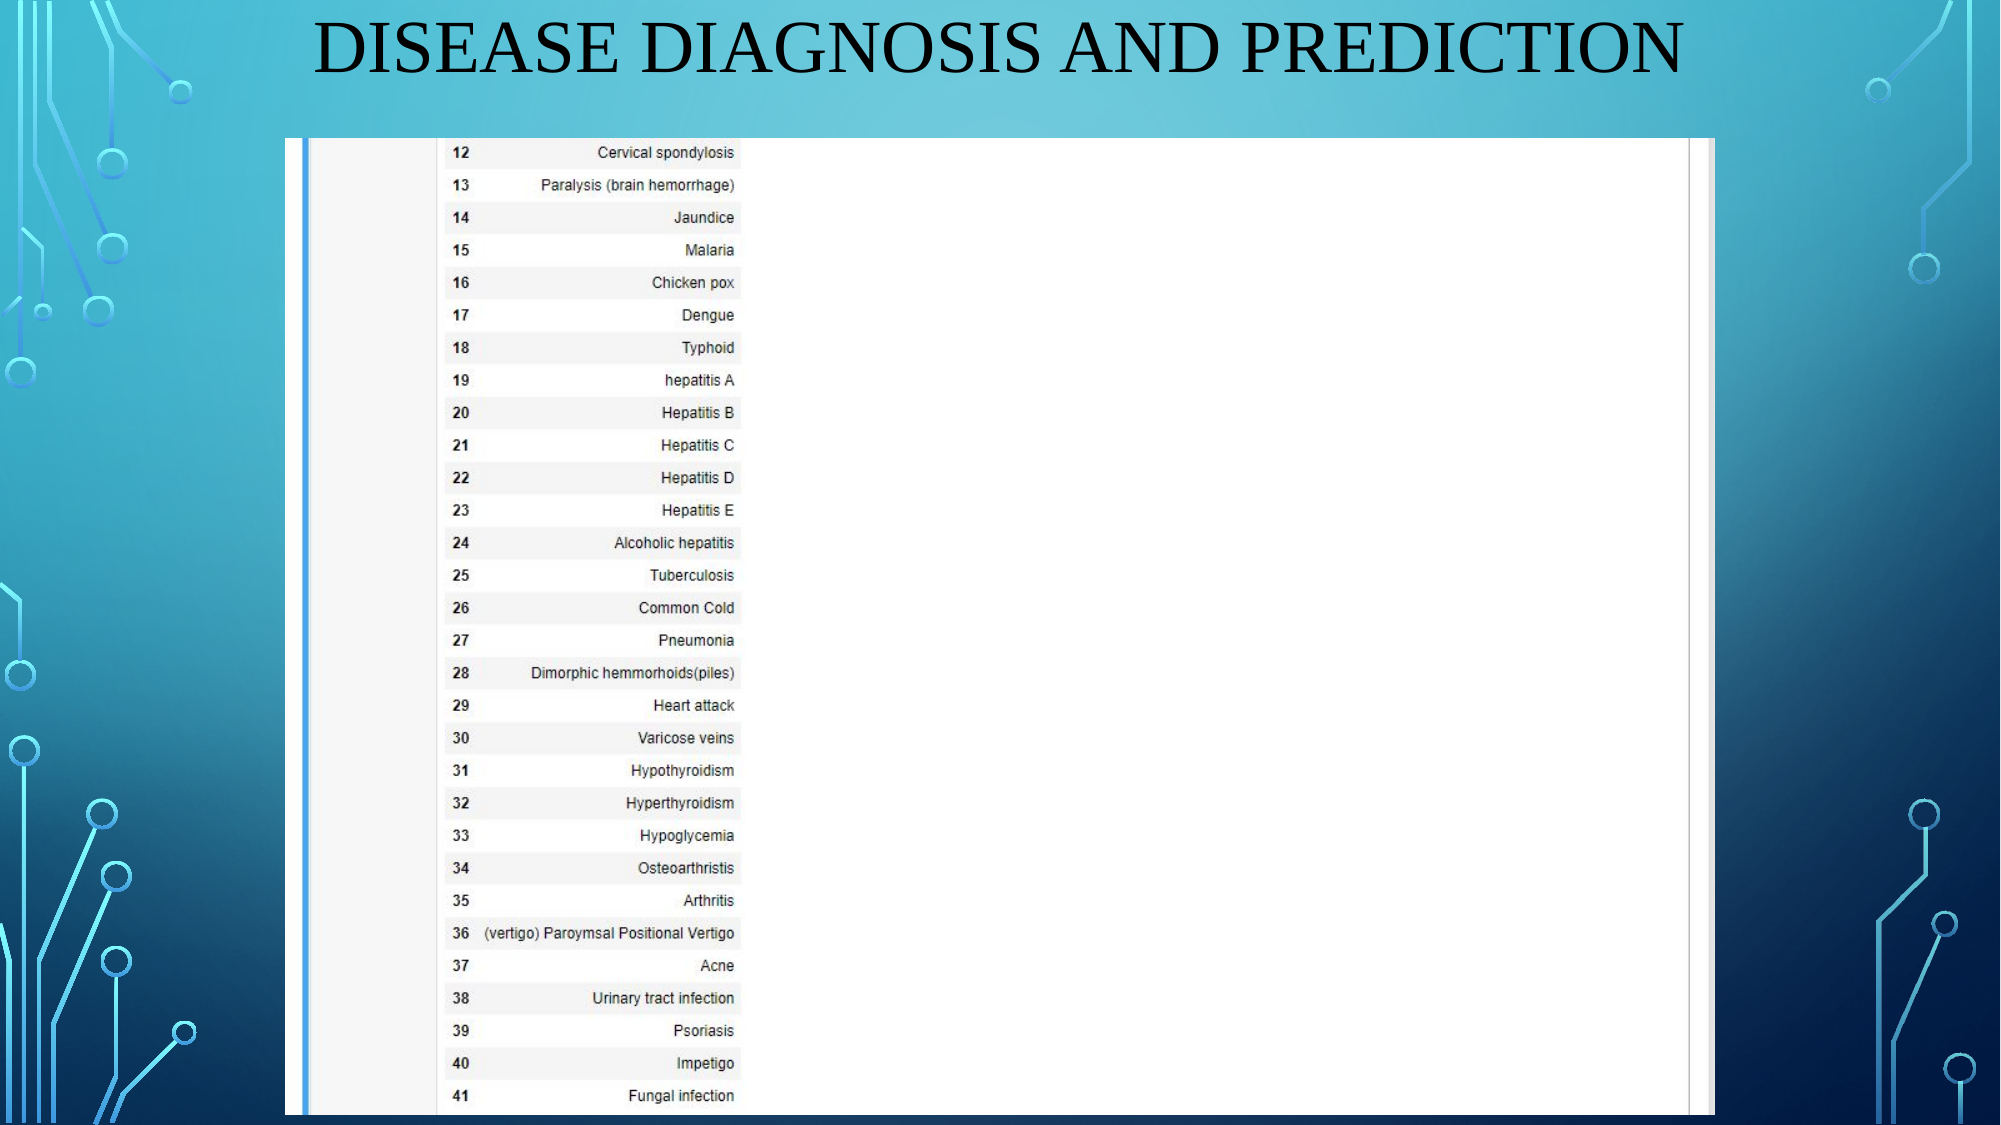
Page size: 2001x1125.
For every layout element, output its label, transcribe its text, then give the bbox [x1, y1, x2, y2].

text_box Disease diagnosis and prediction [0, 0, 2000, 181]
picture [284, 138, 1716, 1115]
